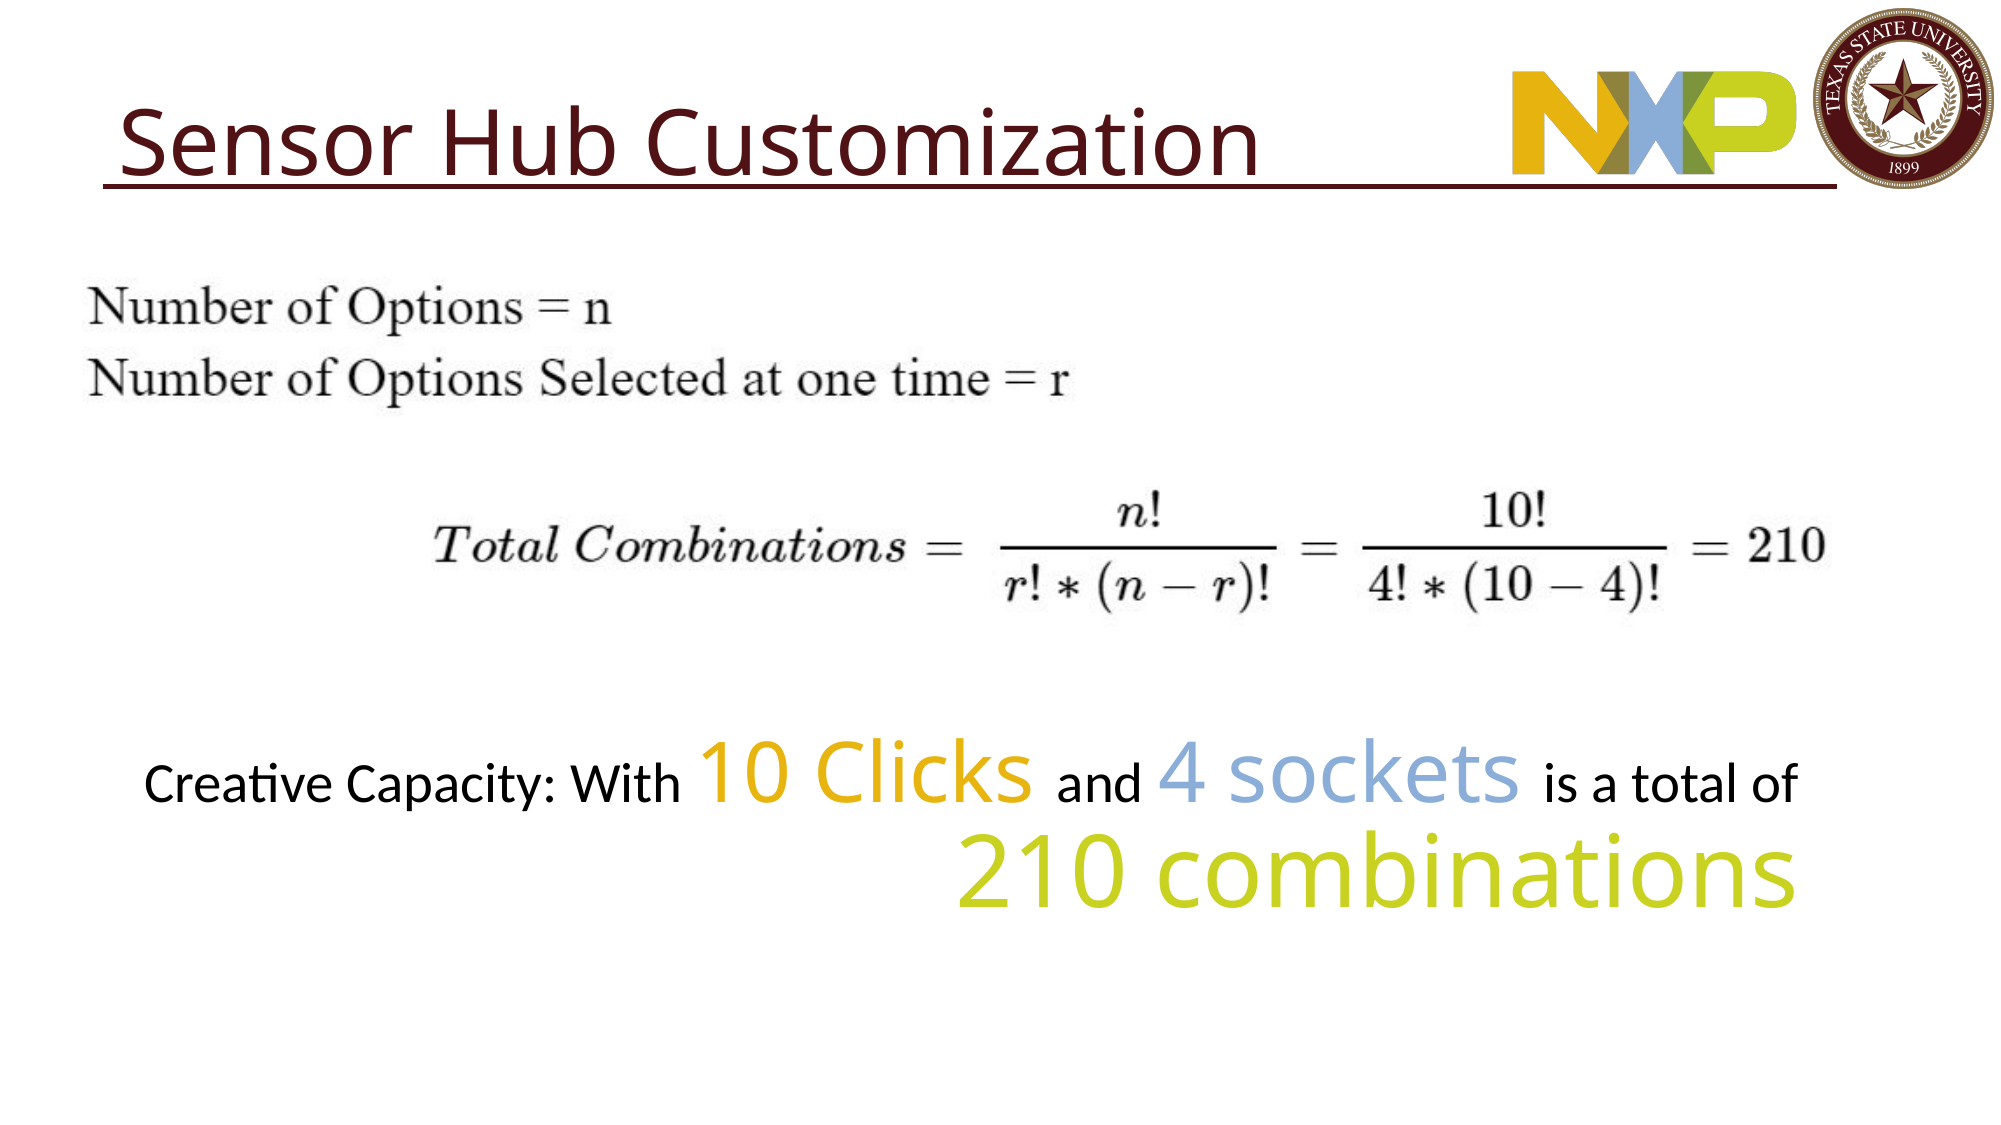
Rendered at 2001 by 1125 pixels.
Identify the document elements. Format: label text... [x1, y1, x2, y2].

title Sensor Hub Customization [79, 42, 1805, 250]
picture [82, 276, 1837, 634]
text_box Creative Capacity: With 10 Clicks and 4 sockets is a total of 210 combinations [44, 721, 1814, 939]
picture [1504, 63, 1805, 183]
picture [1813, 8, 1994, 189]
